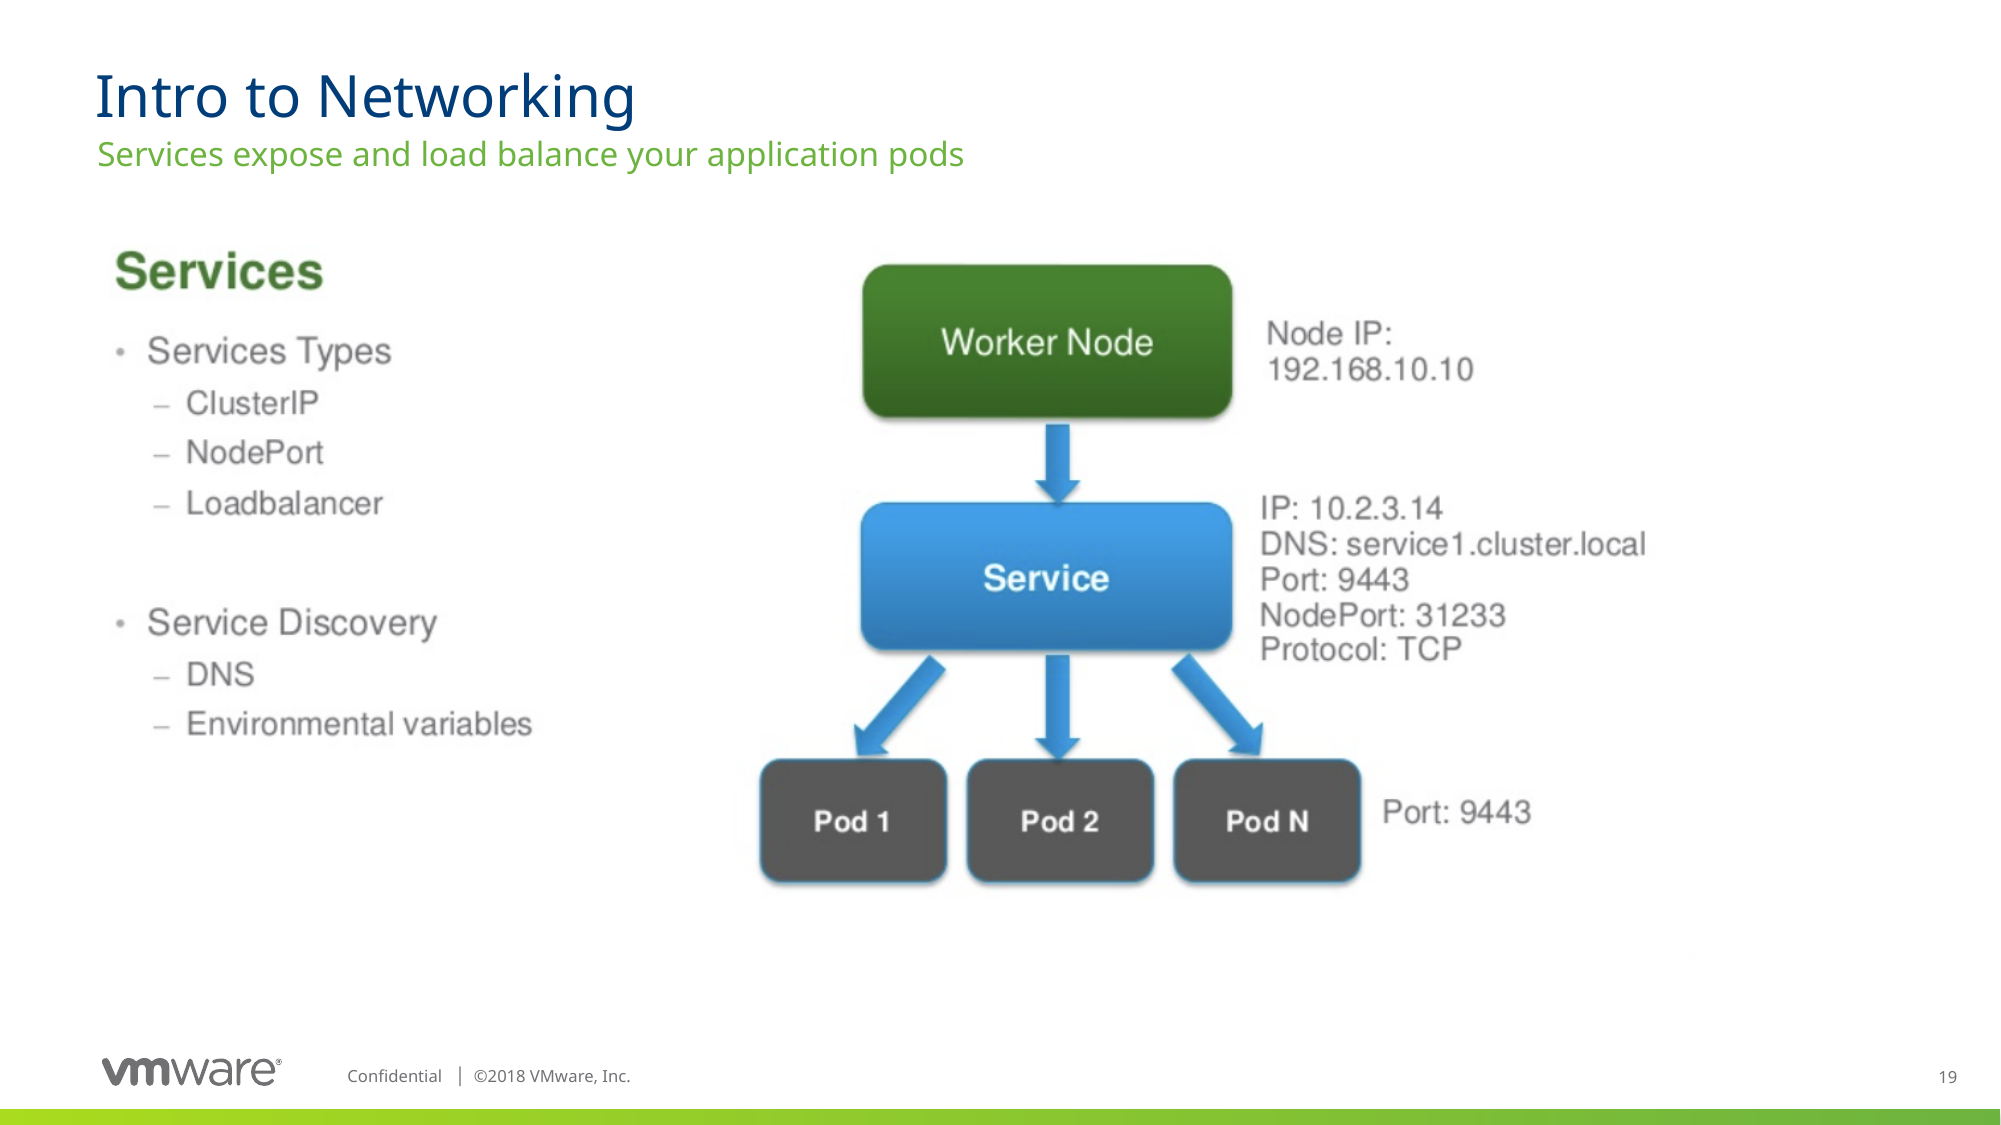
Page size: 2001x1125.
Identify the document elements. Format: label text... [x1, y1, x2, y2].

subtitle Services expose and load balance your application pods [97, 133, 1897, 174]
title Intro to Networking [95, 67, 1901, 131]
picture [96, 225, 1699, 959]
